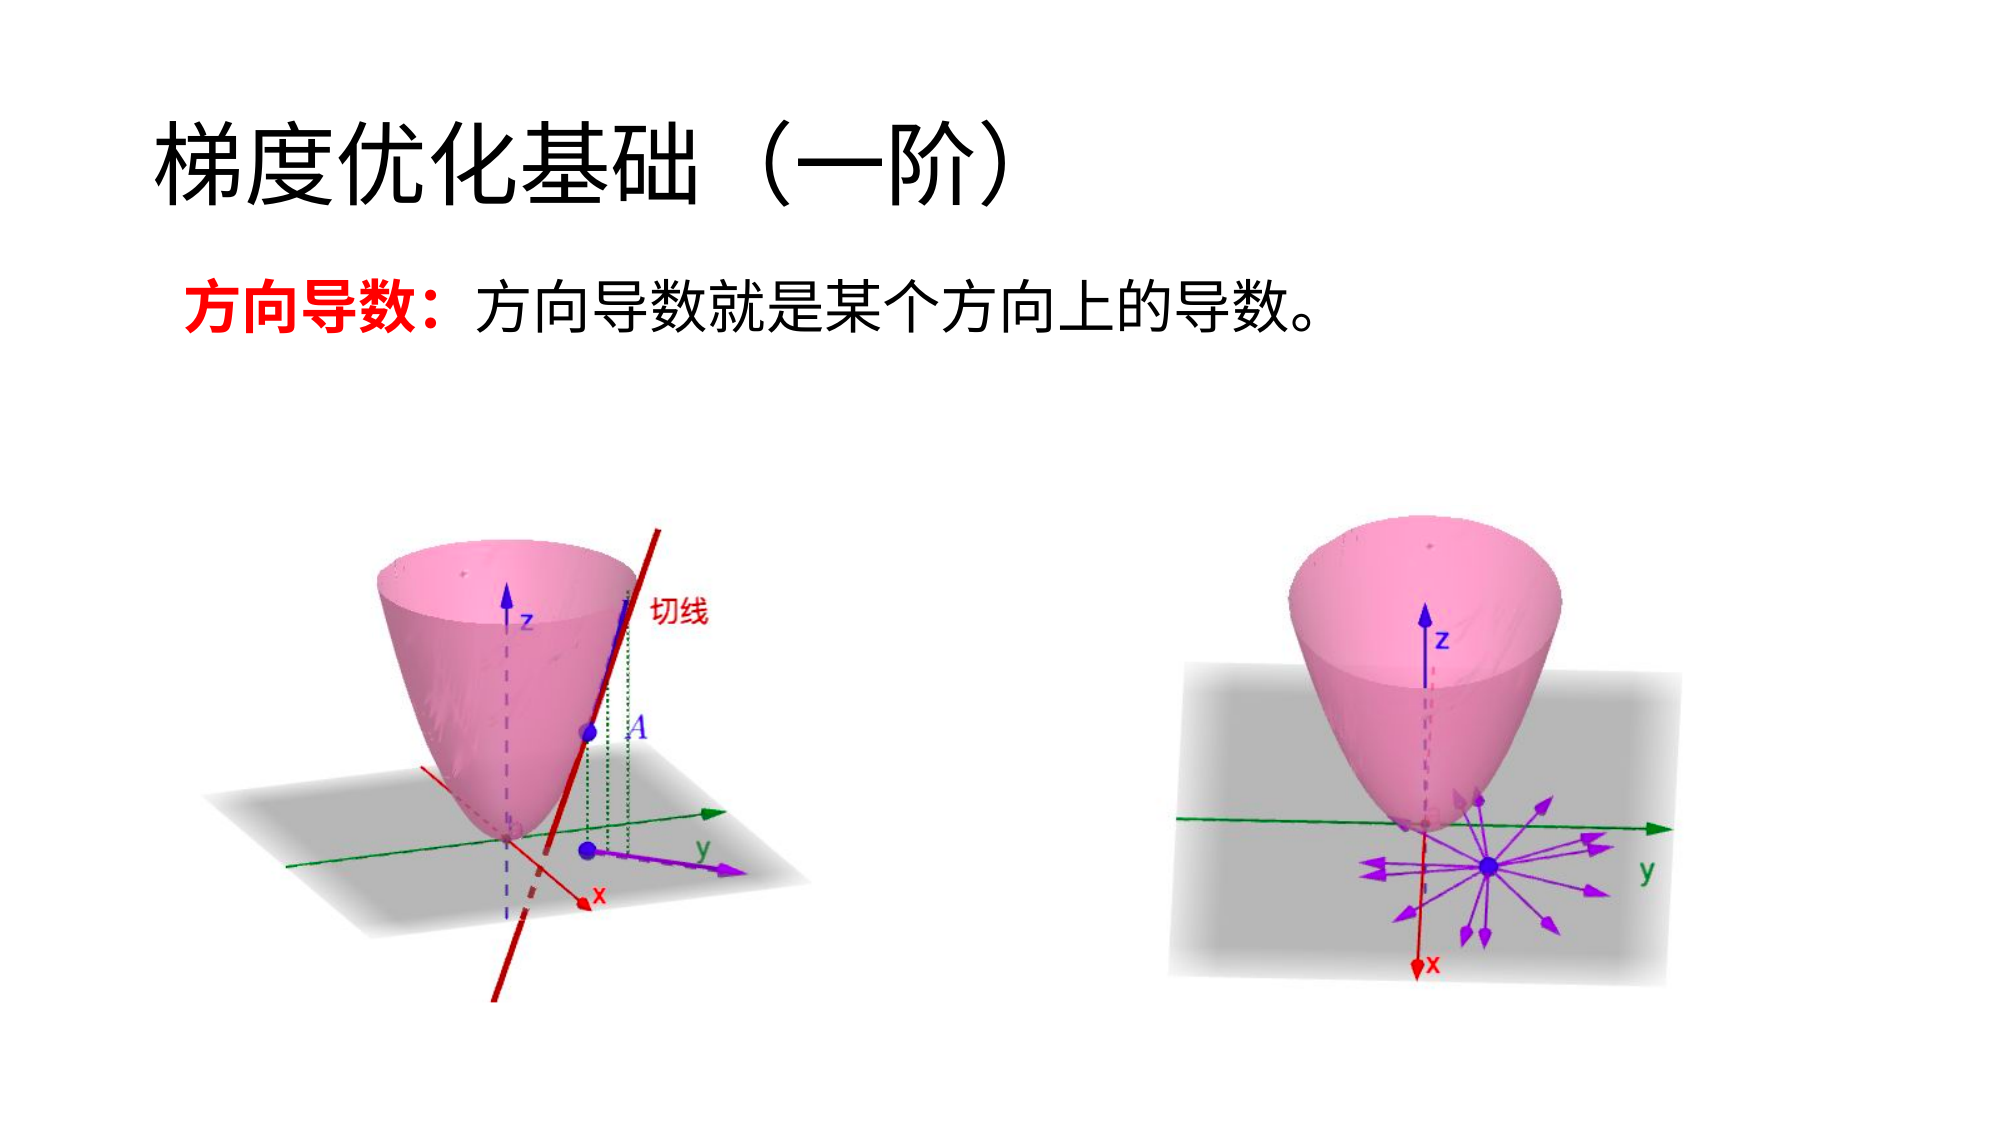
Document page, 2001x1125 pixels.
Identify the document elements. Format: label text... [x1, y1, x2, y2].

text_box 方向导数：方向导数就是某个方向上的导数。 [168, 262, 1600, 348]
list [137, 506, 814, 1010]
picture [1099, 505, 1723, 1010]
title 梯度优化基础（一阶） [137, 59, 1863, 278]
